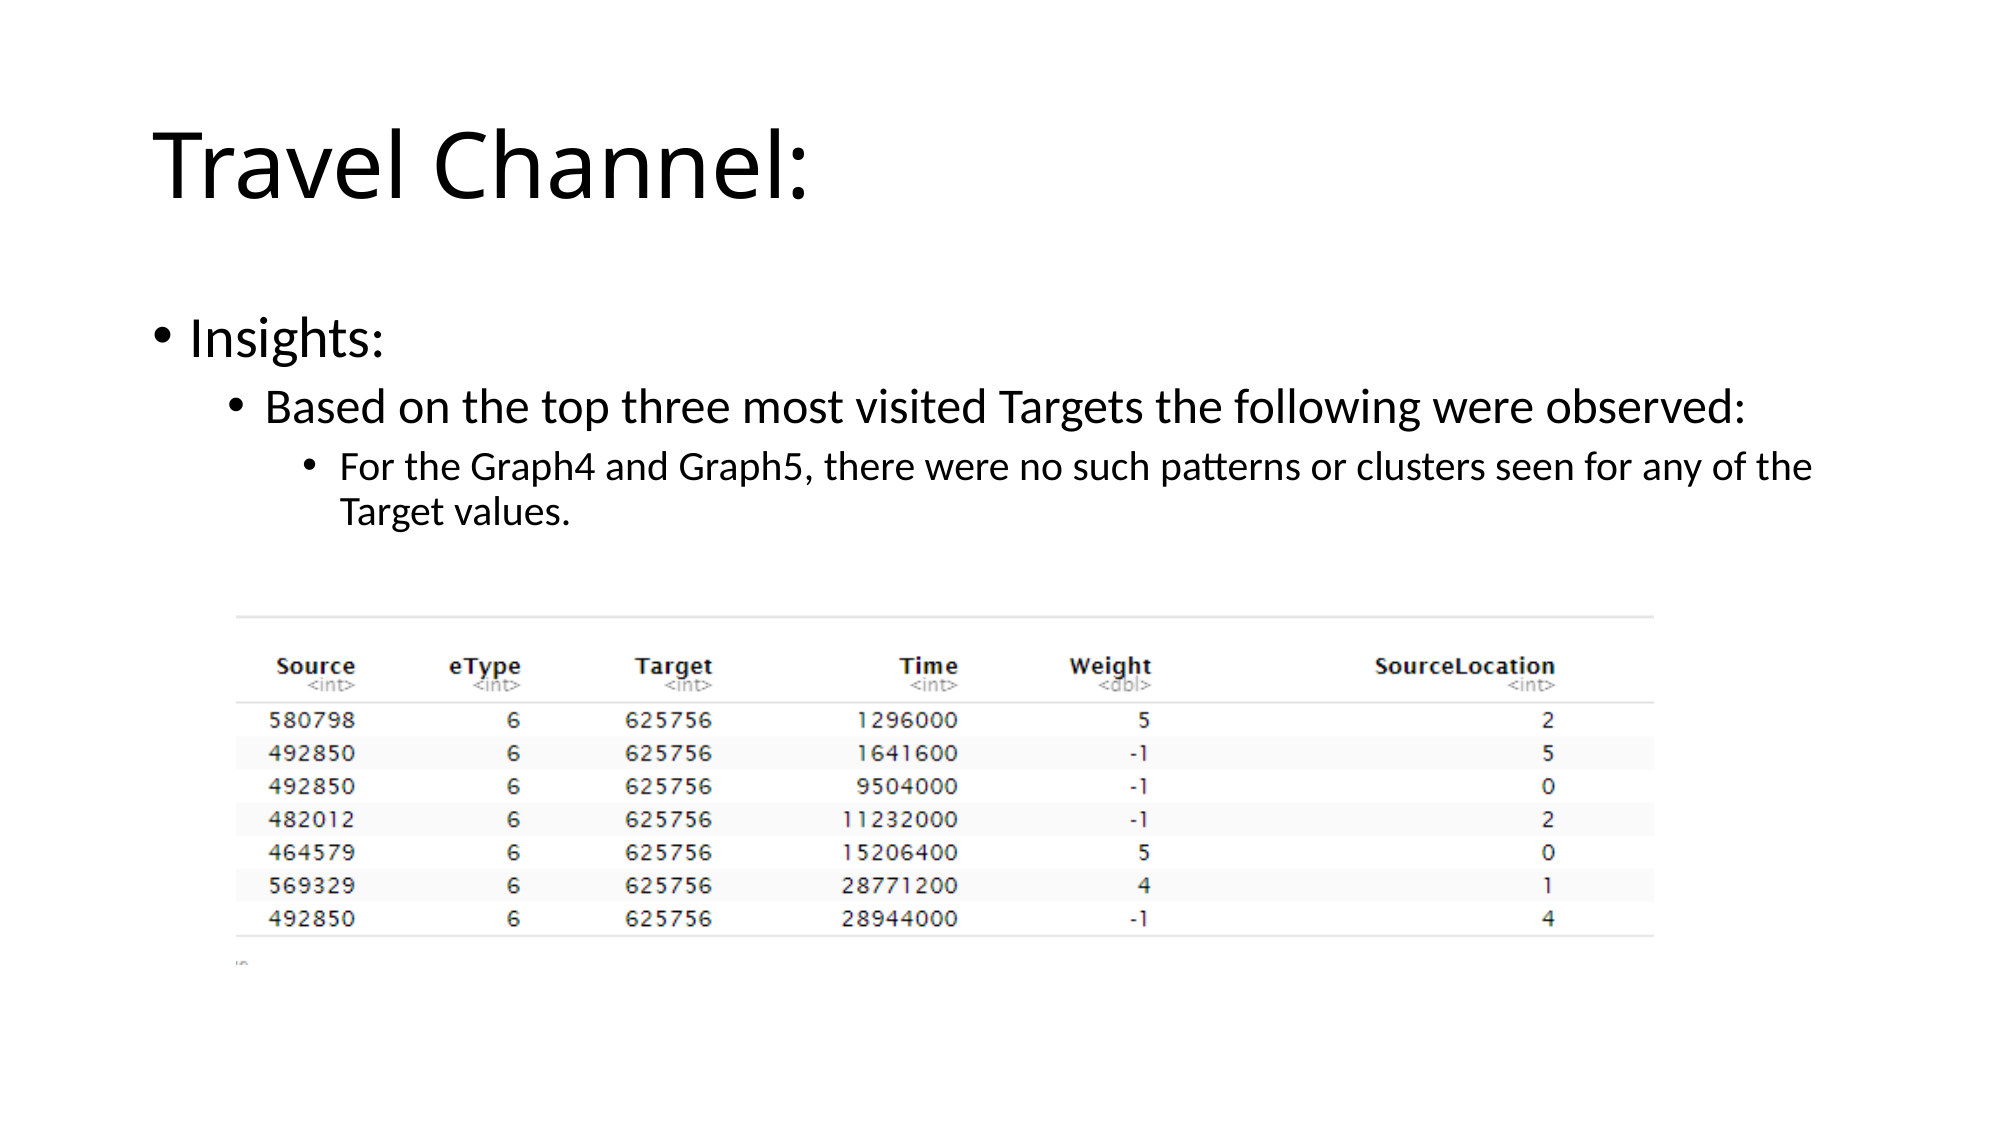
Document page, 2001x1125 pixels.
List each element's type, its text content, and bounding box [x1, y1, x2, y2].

picture [236, 615, 1654, 966]
list Insights: Based on the top three most visited Targets the following were observed: For the Graph4 and Graph5, there were no such patterns or clusters seen for any of the Target values. [137, 299, 1863, 1014]
title Travel Channel: [137, 59, 1863, 278]
